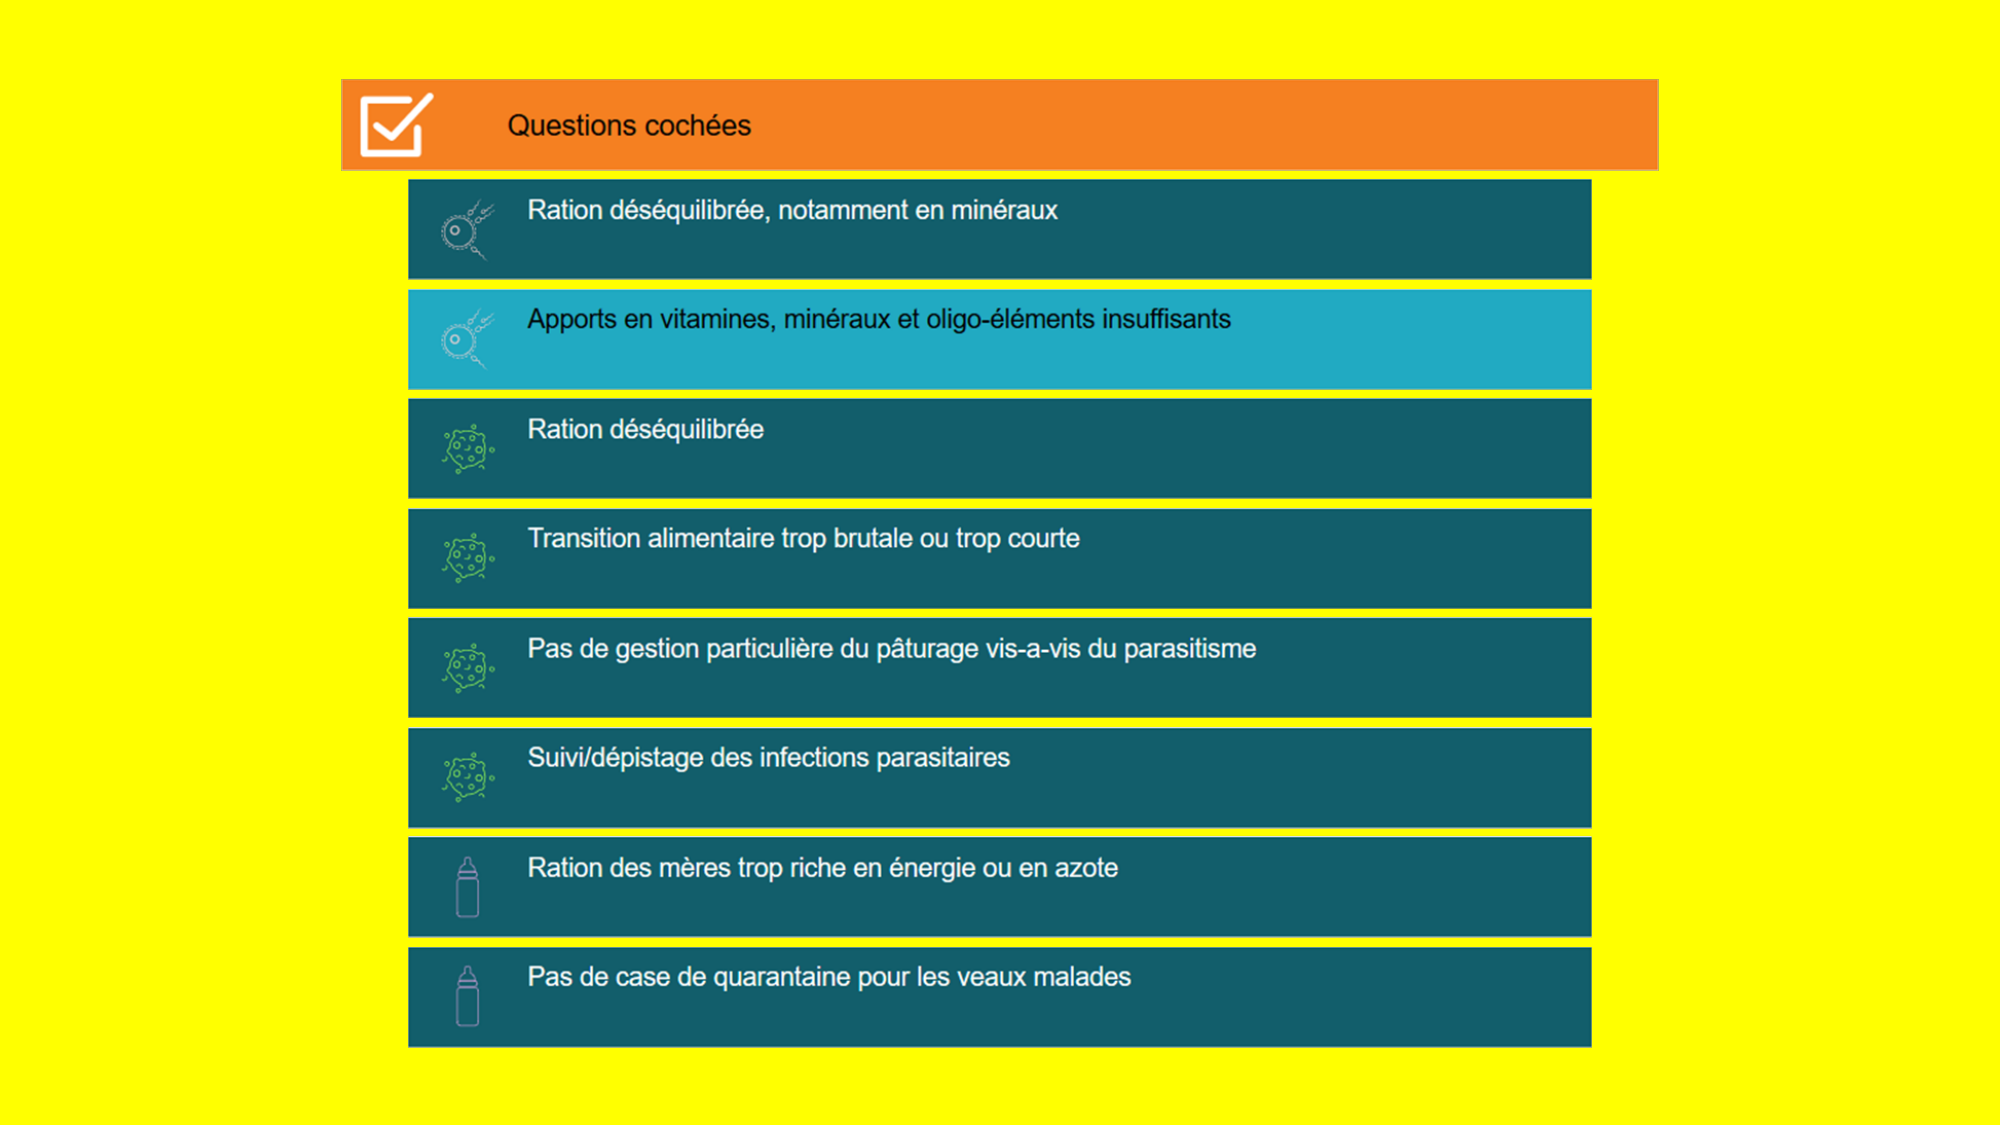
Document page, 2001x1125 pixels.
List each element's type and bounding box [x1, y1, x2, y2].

picture [330, 69, 1670, 1055]
